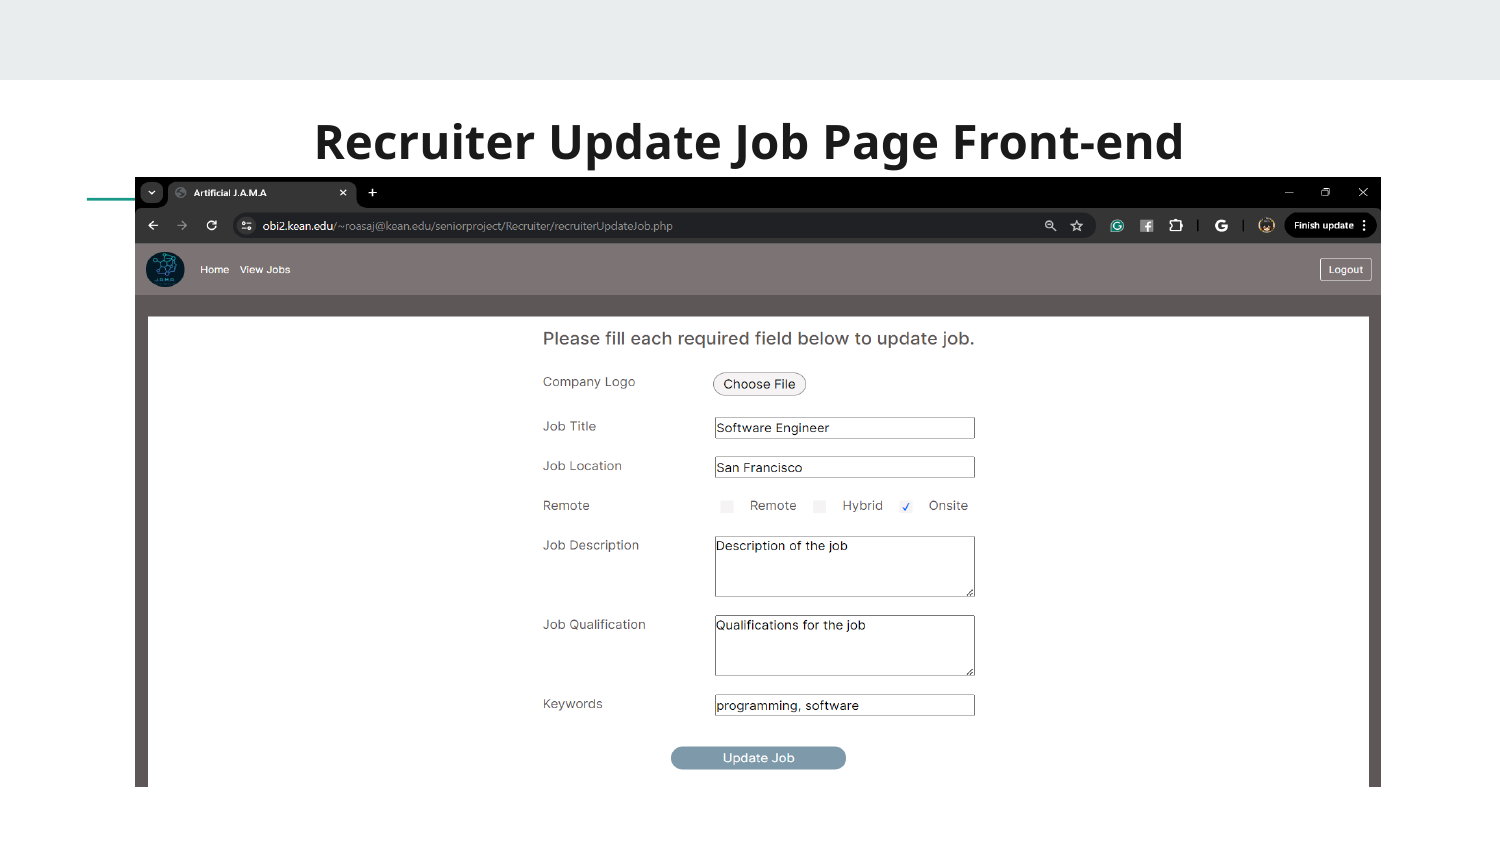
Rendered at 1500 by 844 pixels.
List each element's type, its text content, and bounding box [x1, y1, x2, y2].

picture [135, 177, 1382, 787]
title Recruiter Update Job Page Front-end [119, 96, 1381, 185]
